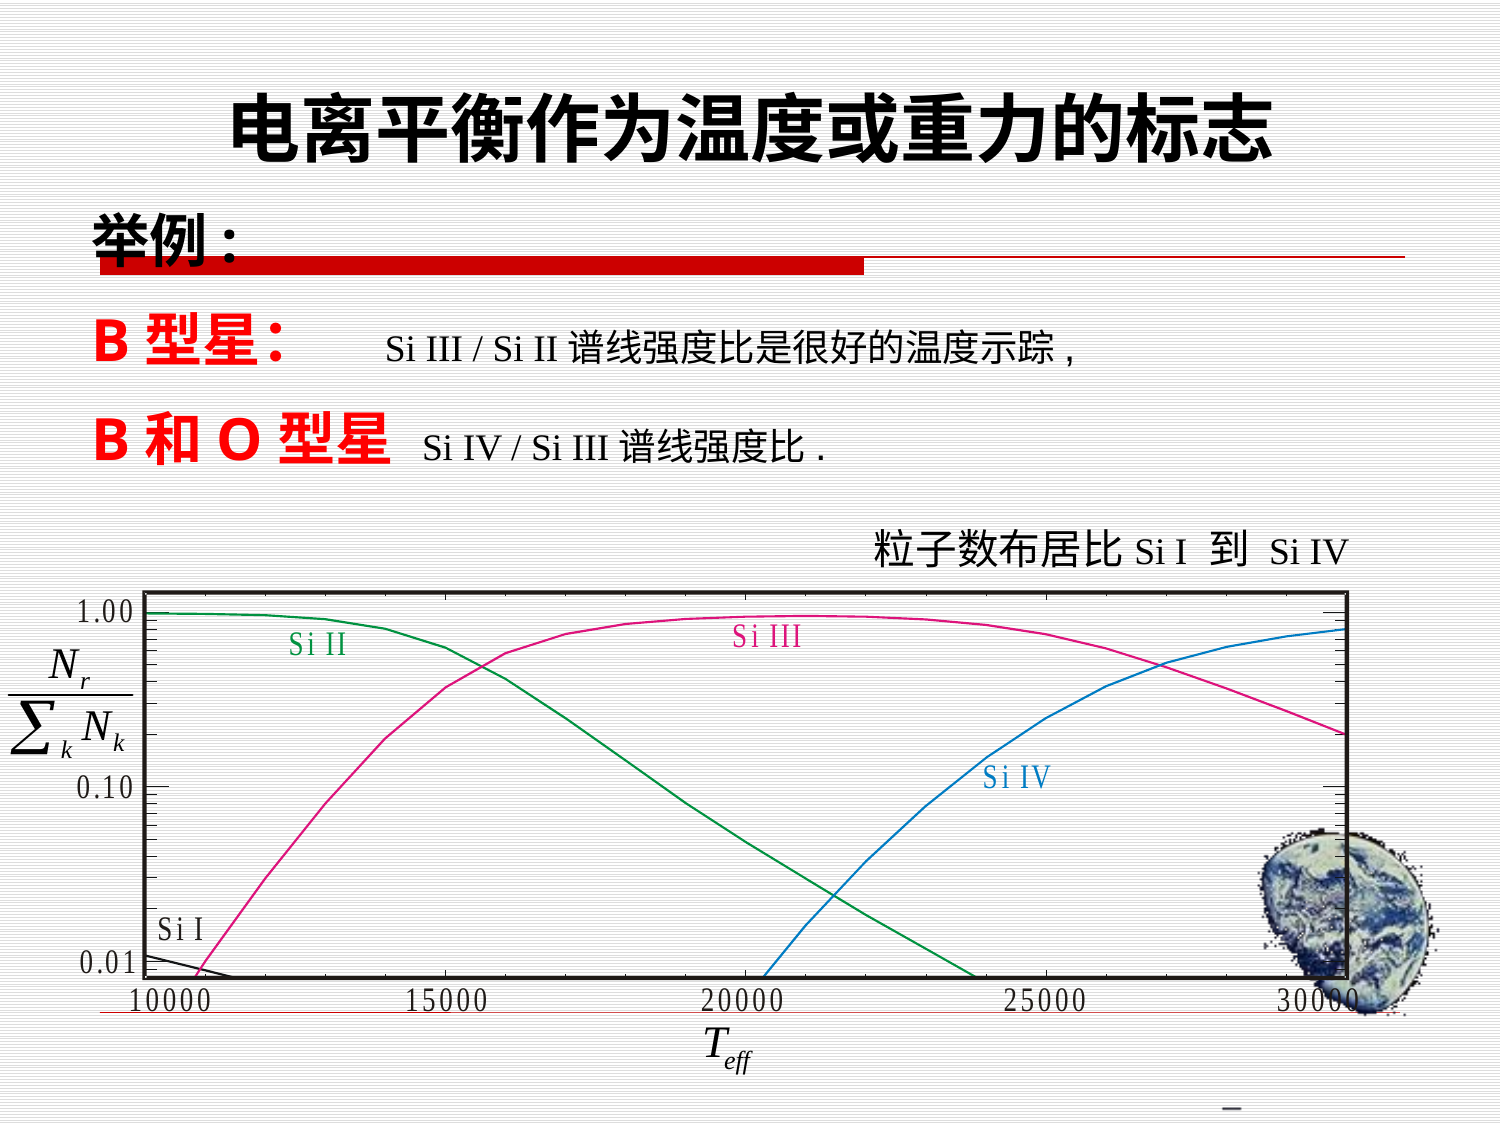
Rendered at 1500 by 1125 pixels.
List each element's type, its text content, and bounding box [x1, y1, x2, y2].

text_box 电离平衡作为温度或重力的标志 [210, 74, 1290, 179]
picture [1037, 687, 1500, 1125]
text_box 举例: B型星： Si III / Si II谱线强度比是很好的温度示踪, B和O型星 Si IV / Si III谱线强度比. [76, 196, 1459, 551]
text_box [5, 514, 1365, 1079]
